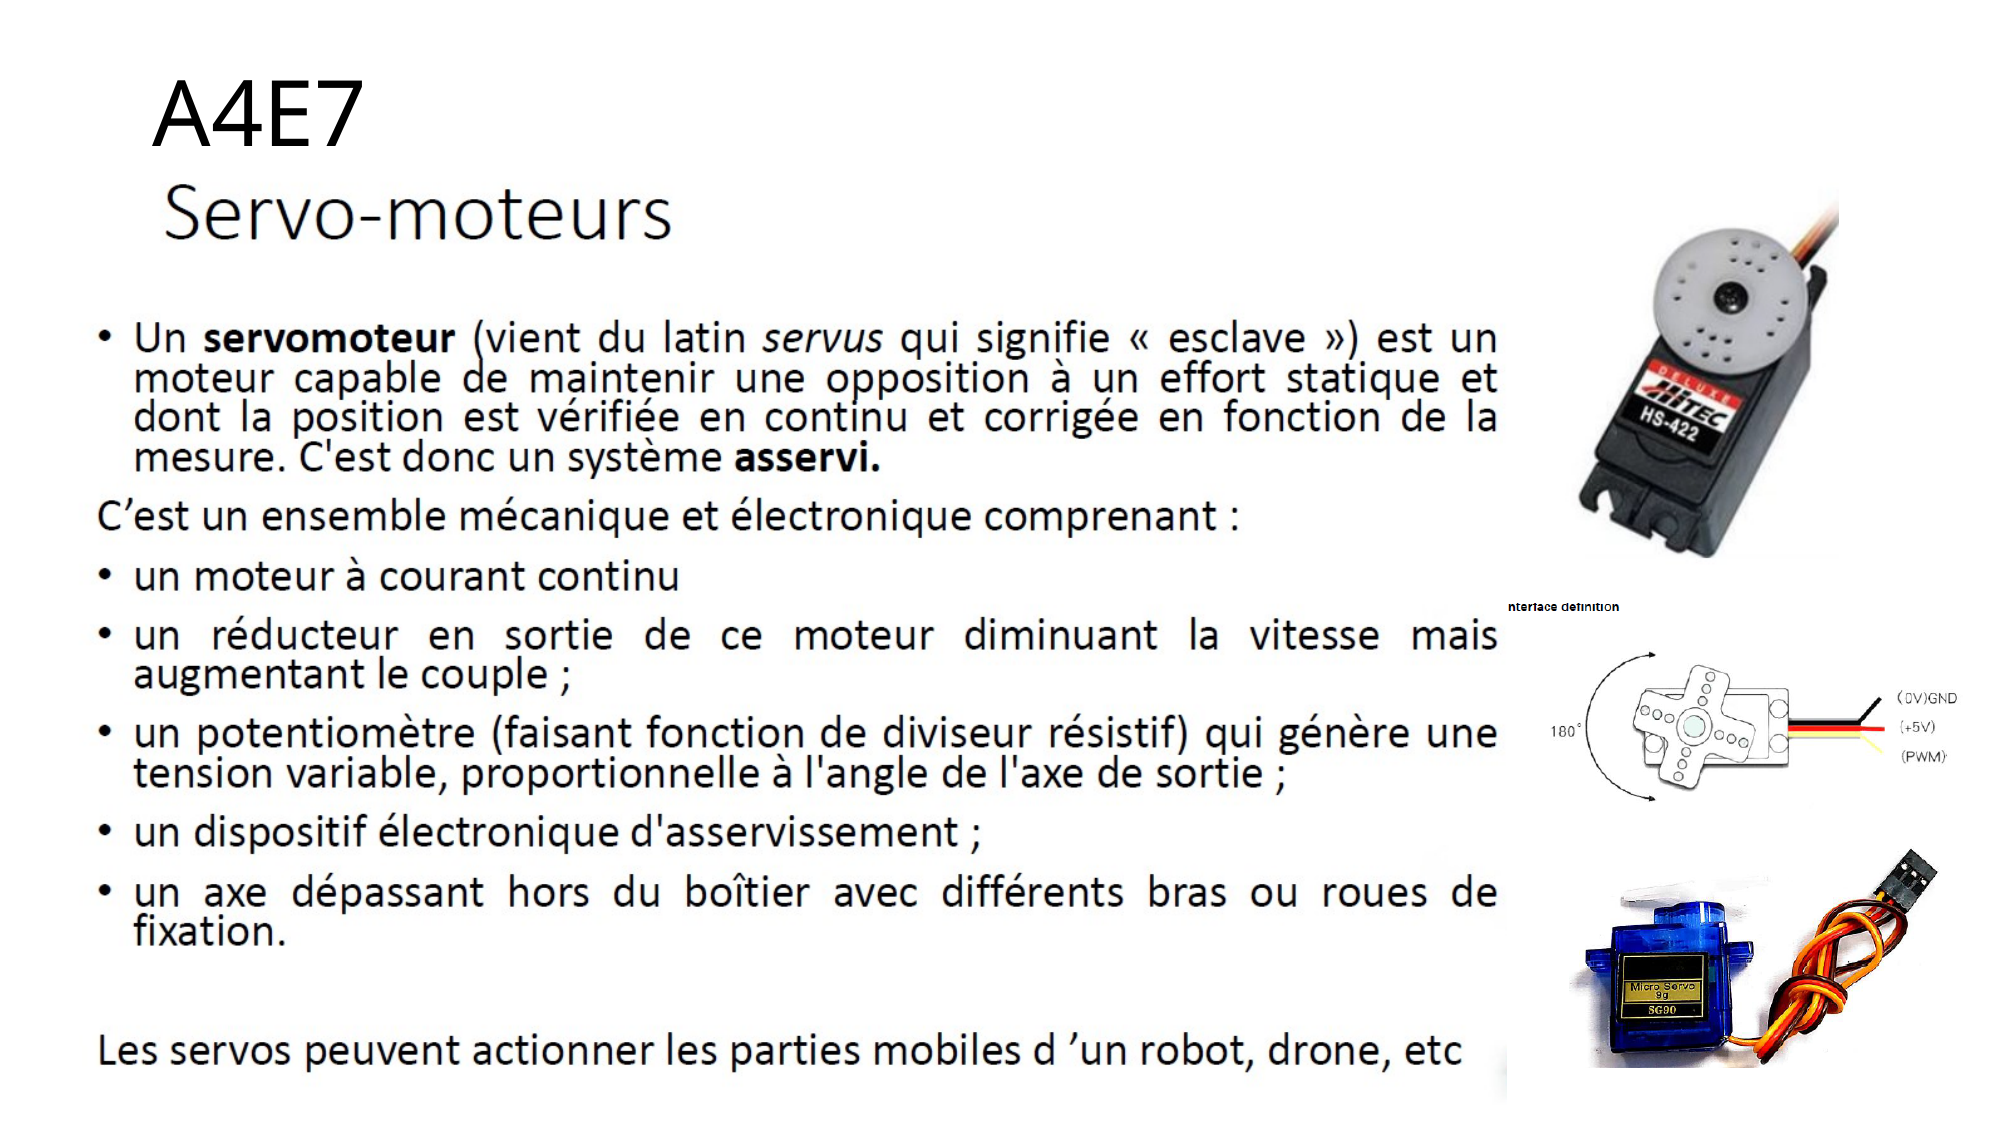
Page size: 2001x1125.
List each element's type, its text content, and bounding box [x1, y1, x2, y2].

picture [60, 163, 2000, 1105]
text_box A4E7 [137, 59, 1863, 164]
